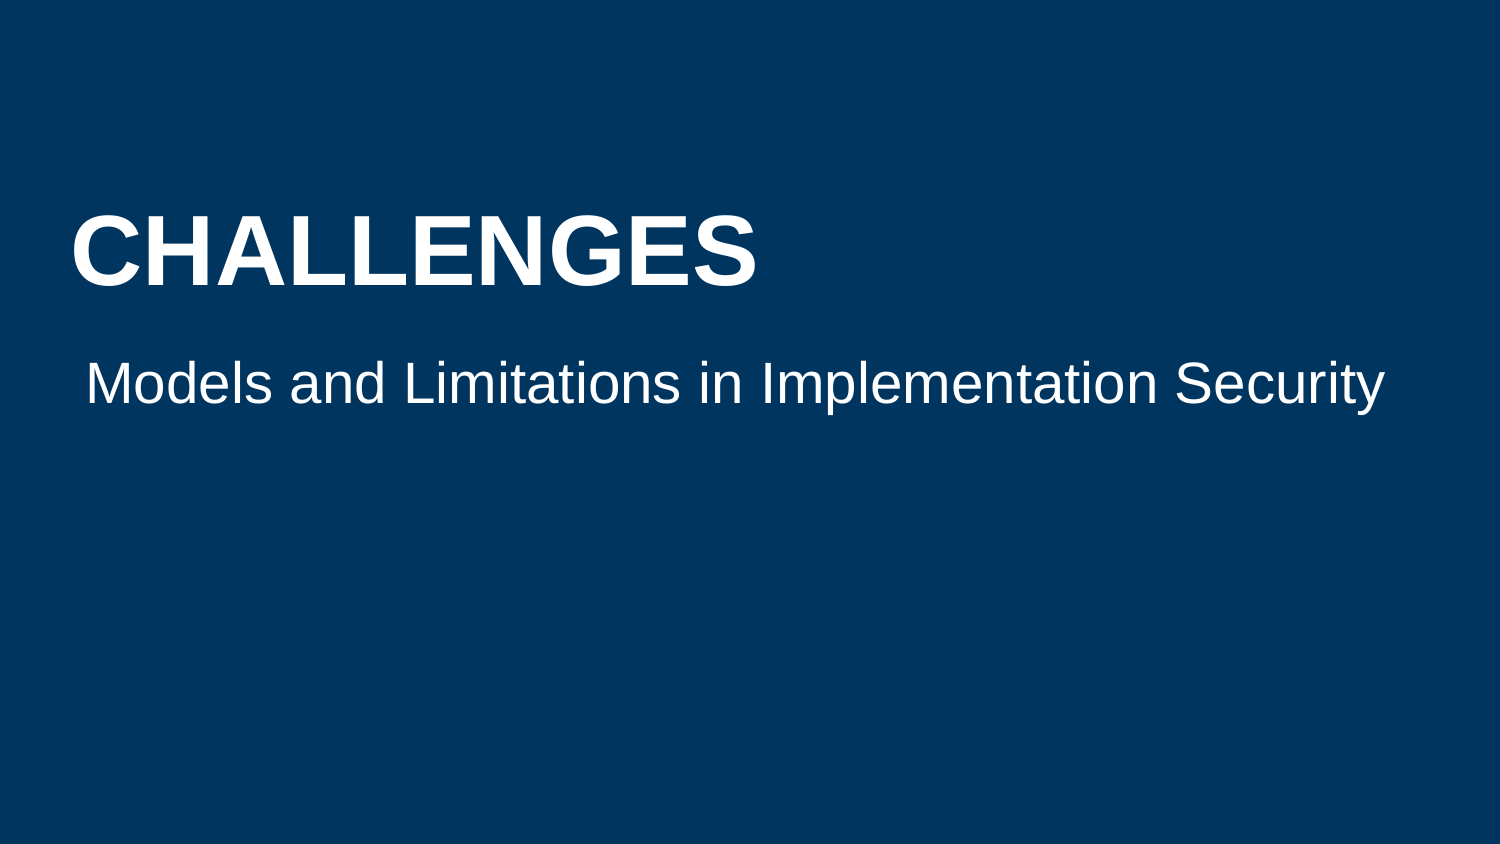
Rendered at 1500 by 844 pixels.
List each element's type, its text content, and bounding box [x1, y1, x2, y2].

list Models and Limitations in Implementation Security [70, 288, 1412, 466]
title CHALLENGES [70, 186, 1412, 288]
